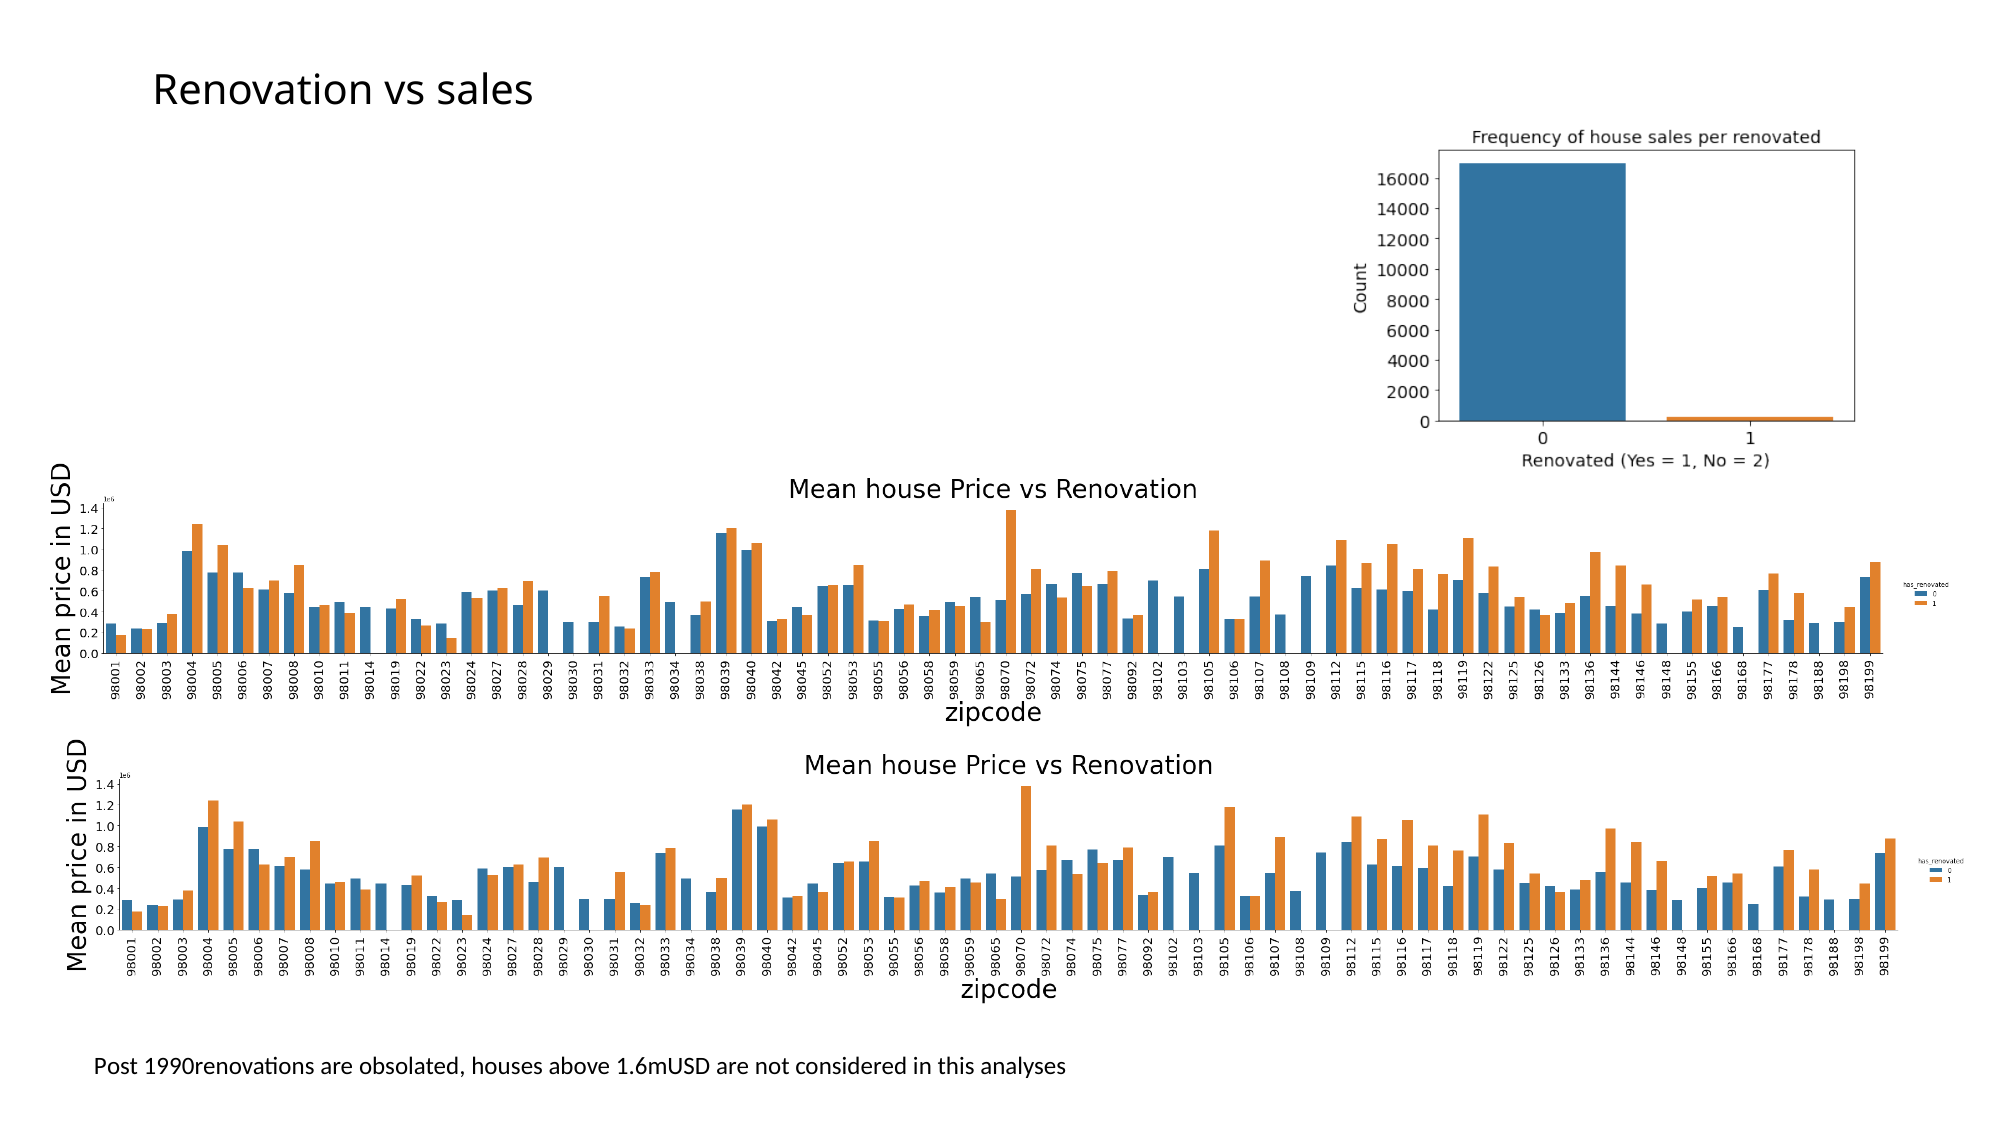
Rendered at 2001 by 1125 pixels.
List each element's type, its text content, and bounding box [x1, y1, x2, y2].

picture [62, 733, 1969, 1007]
picture [46, 121, 1954, 730]
text_box Post 1990renovations are obsolated, houses above 1.6mUSD are not considered in this analyses [79, 1042, 1109, 1088]
title Renovation vs sales [137, 59, 1863, 122]
